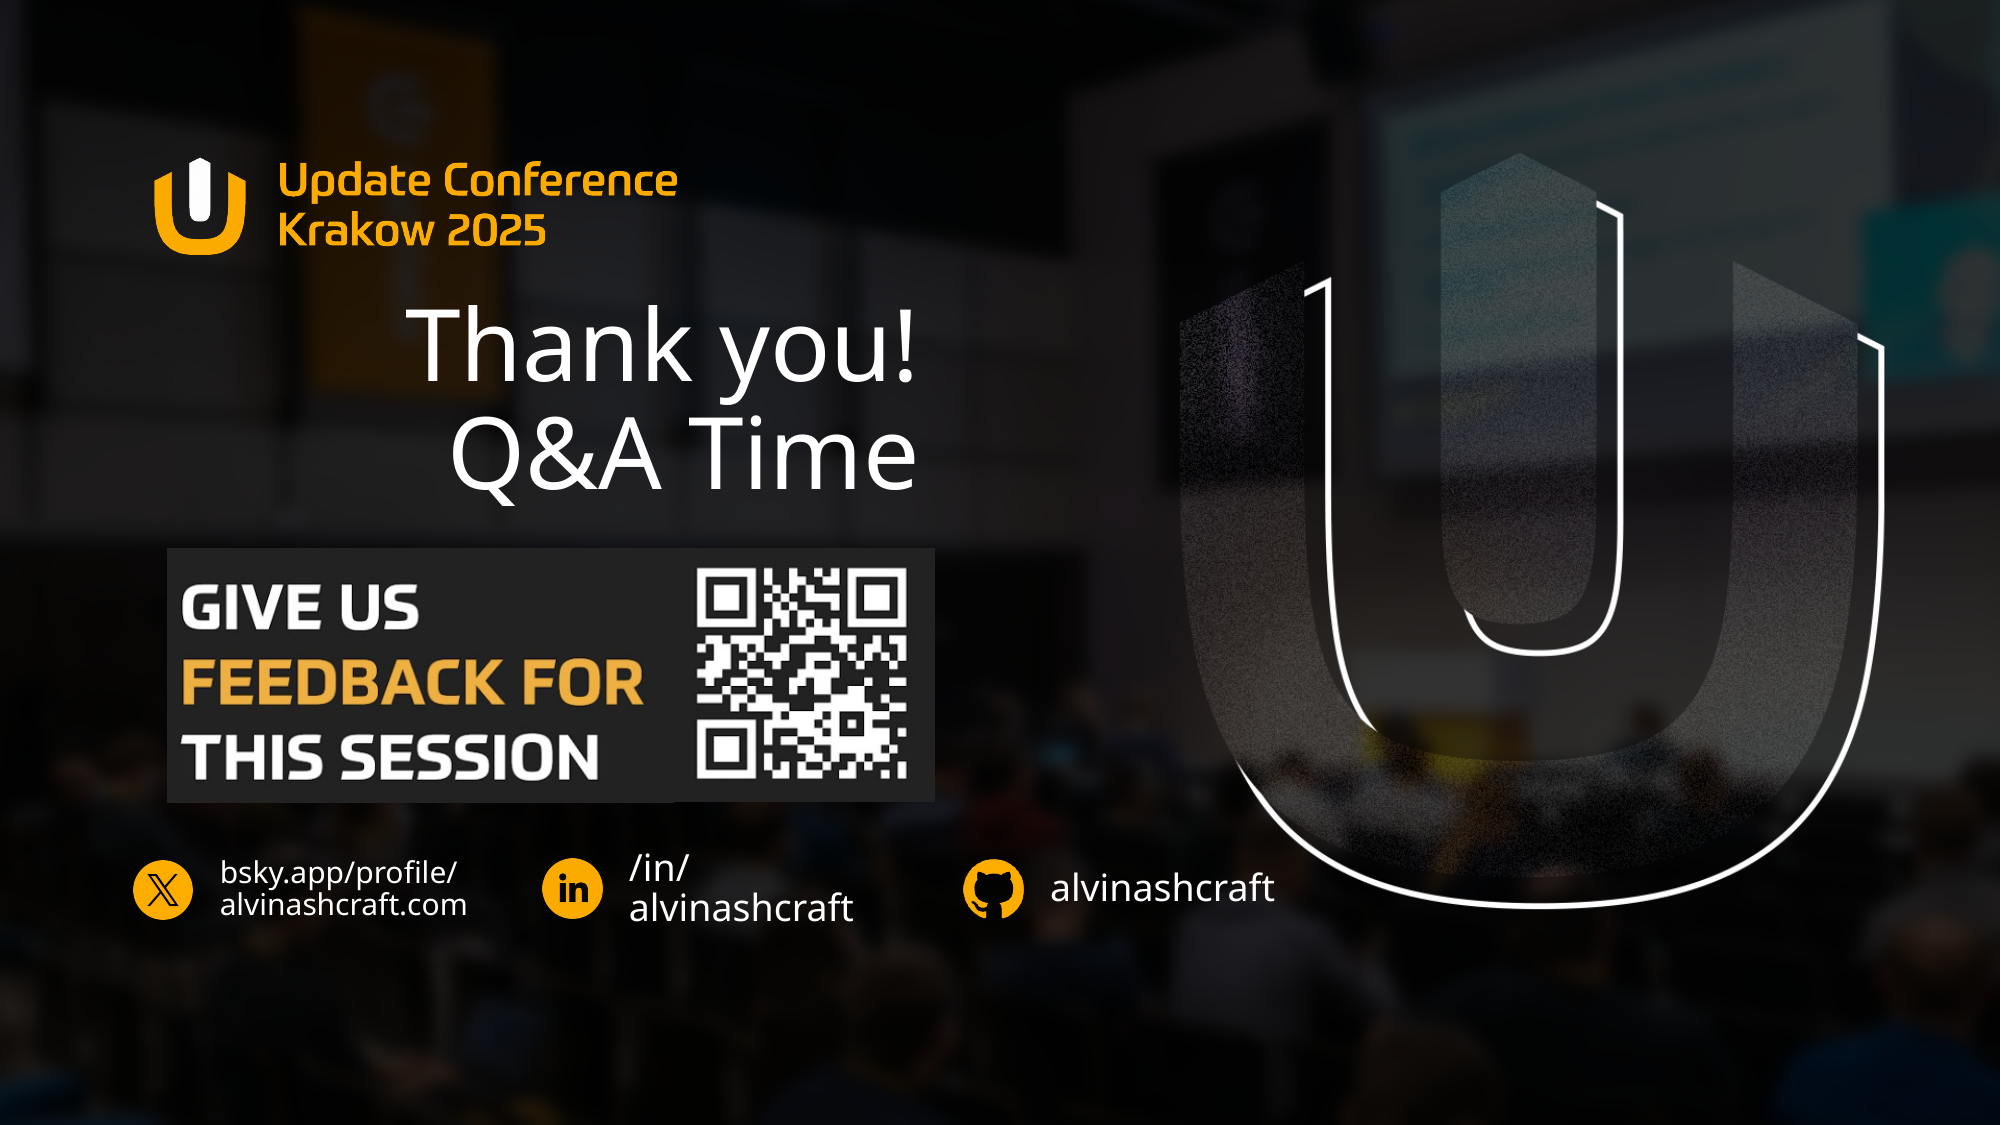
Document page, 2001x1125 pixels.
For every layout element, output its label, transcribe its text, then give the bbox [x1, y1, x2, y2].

list alvinashcraft [1035, 849, 1338, 930]
list /in/alvinashcraft [614, 849, 917, 931]
list bsky.app/profile/alvinashcraft.com [204, 849, 508, 931]
picture [0, 0, 2000, 1125]
title Thank you! Q&A Time [157, 243, 935, 563]
